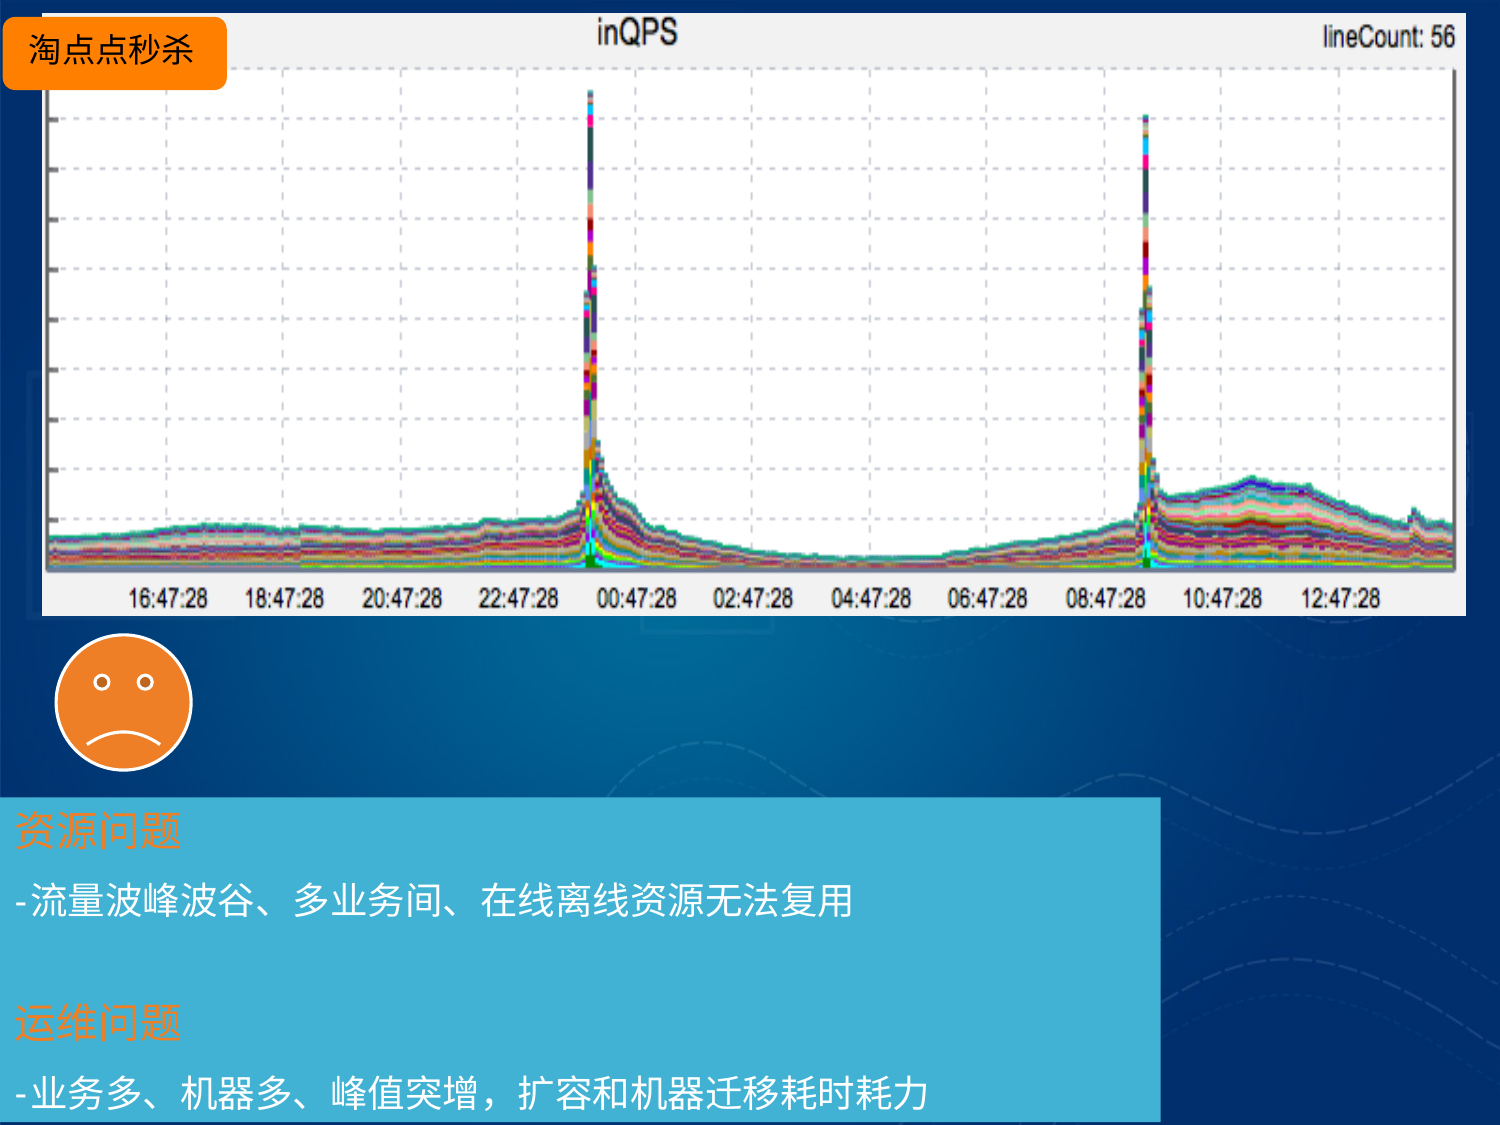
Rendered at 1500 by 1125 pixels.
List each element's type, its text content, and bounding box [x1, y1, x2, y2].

text_box 资源问题 流量波峰波谷、多业务间、在线离线资源无法复用 运维问题 业务多、机器多、峰值突增，扩容和机器迁移耗时耗力 [0, 797, 1161, 1123]
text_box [2, 16, 228, 91]
text_box 2014双11： [32, 161, 41, 237]
picture [0, 0, 1500, 1125]
text_box [56, 634, 192, 771]
